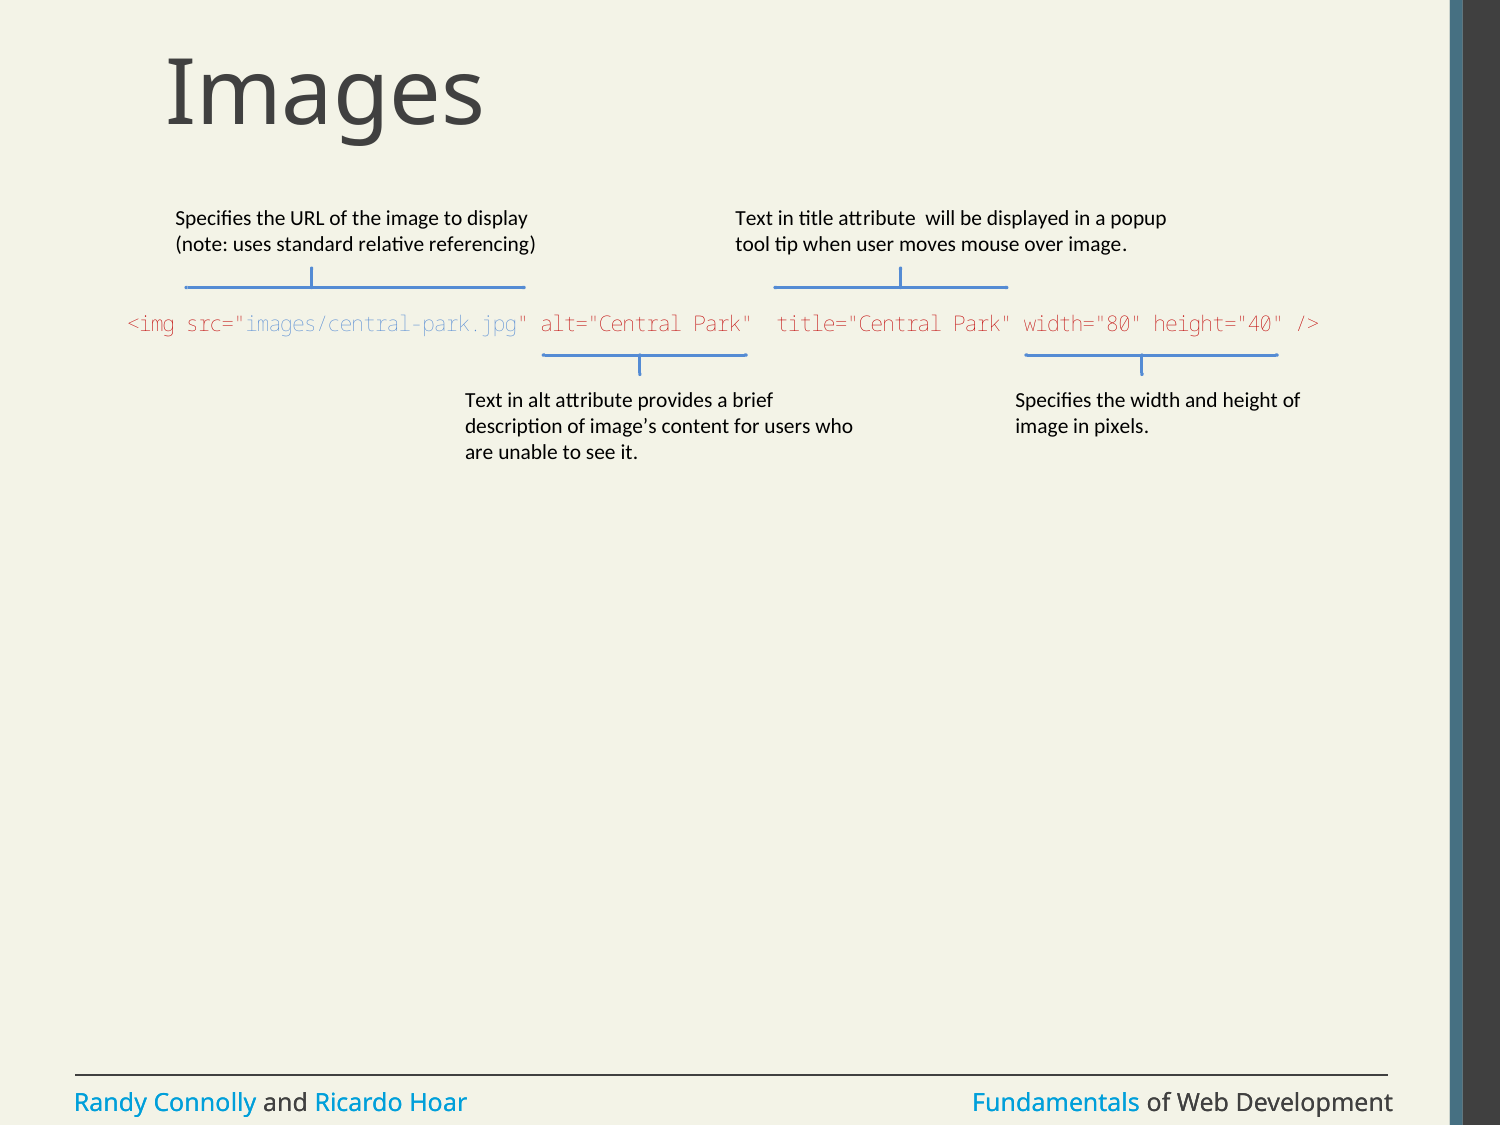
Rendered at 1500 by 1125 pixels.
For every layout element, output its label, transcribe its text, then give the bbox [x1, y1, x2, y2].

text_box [114, 187, 1340, 476]
title Images [150, 24, 1450, 200]
